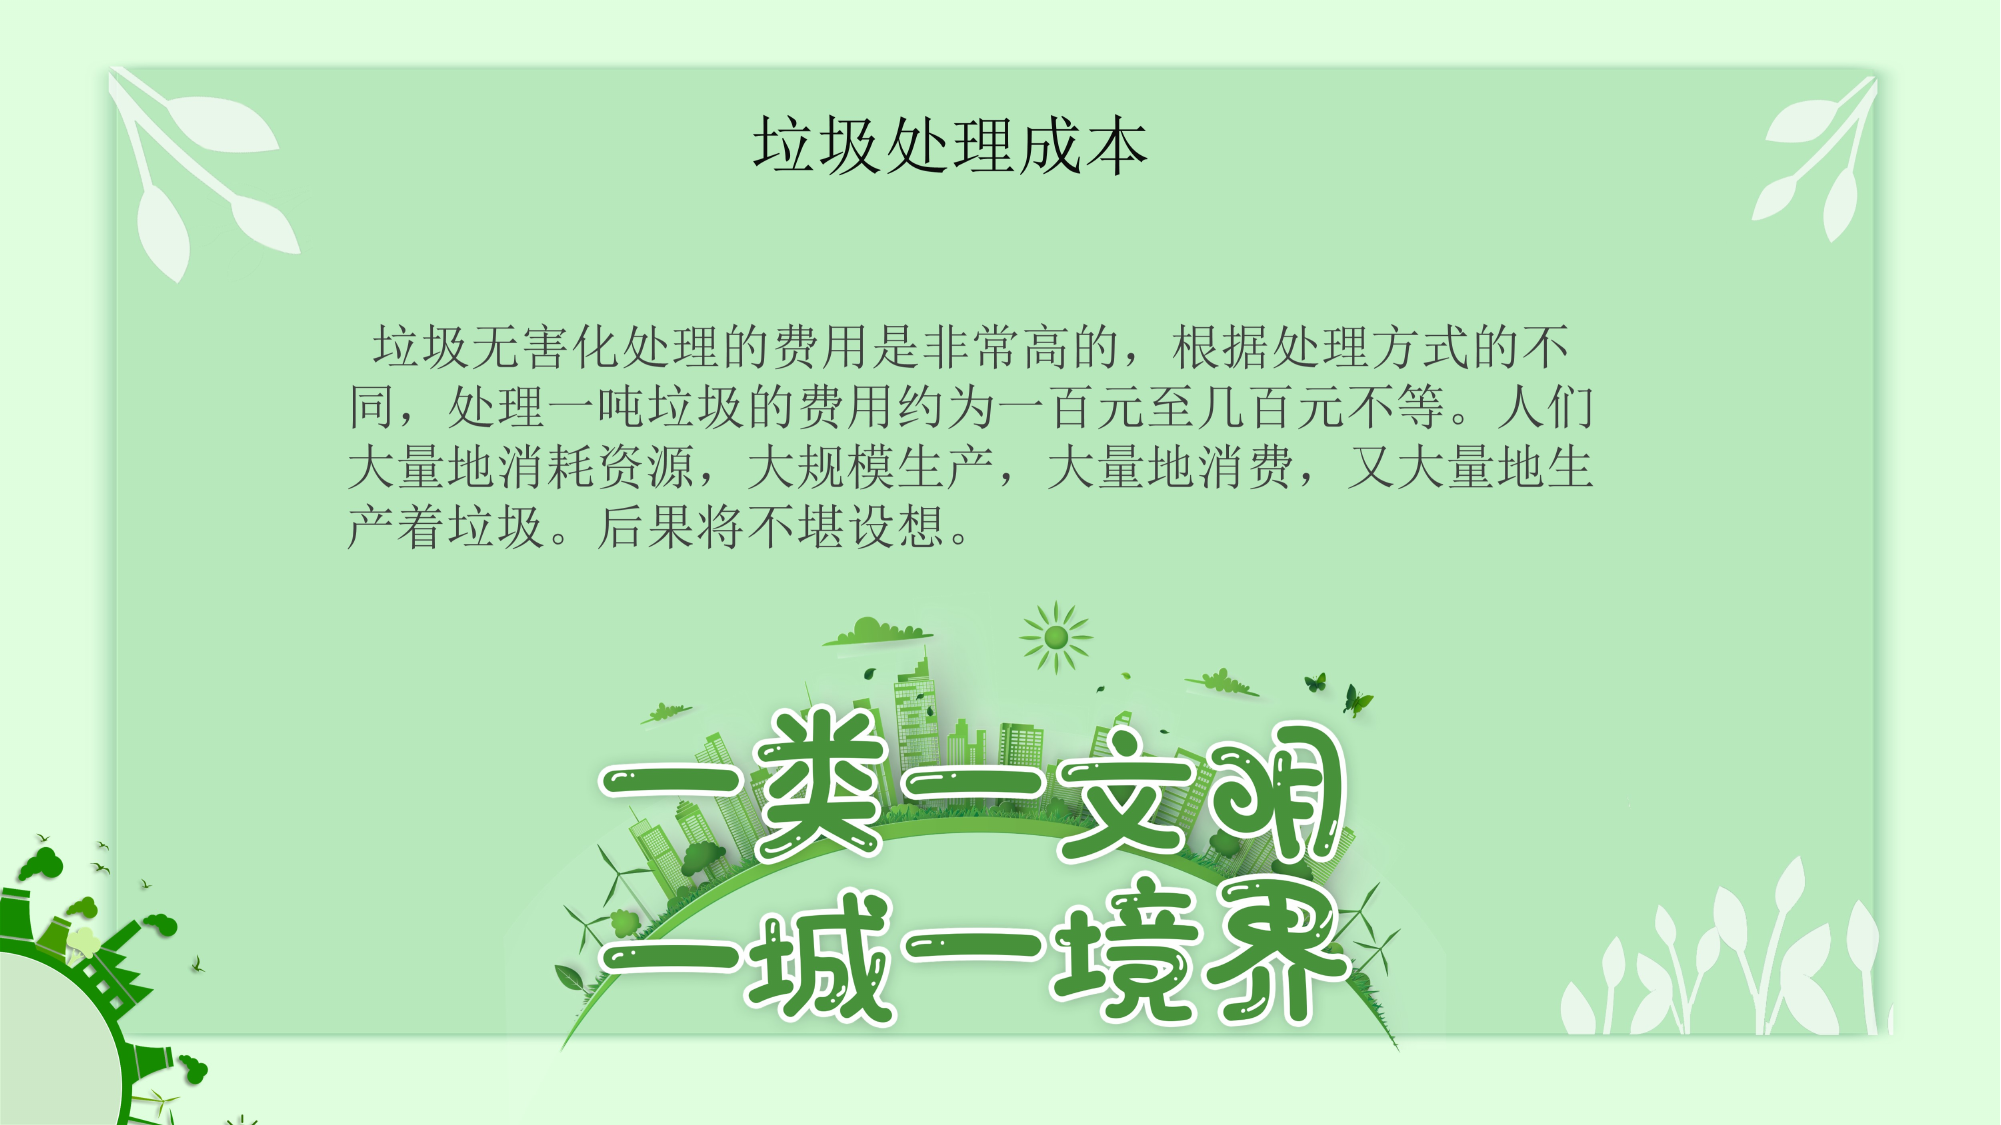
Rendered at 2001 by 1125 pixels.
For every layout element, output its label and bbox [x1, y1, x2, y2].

list [0, 0, 2000, 1125]
